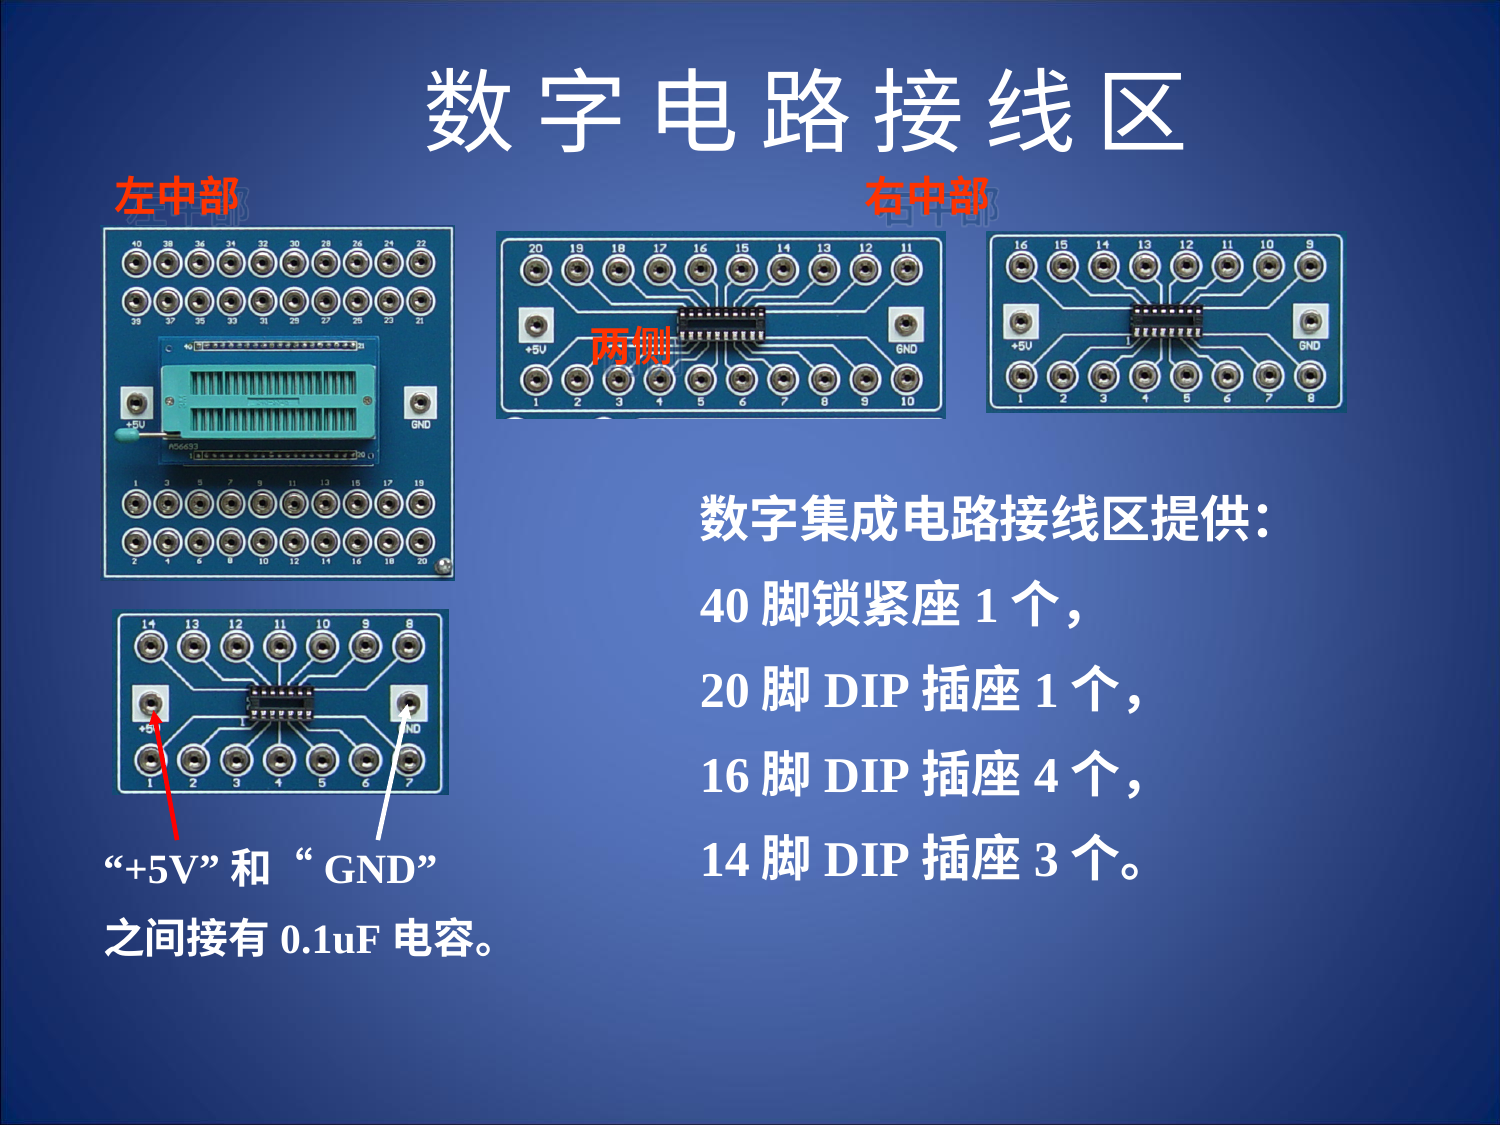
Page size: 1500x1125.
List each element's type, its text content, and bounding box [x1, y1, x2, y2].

text_box “+5V”和“GND” 之间接有0.1uF电容。 [88, 834, 538, 970]
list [112, 609, 449, 795]
picture [0, 0, 1500, 1125]
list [496, 231, 945, 419]
text_box 数字集成电路接线区提供： 40脚锁紧座1个， 20脚DIP插座1个， 16脚DIP插座4个， 14脚DIP插座3个。 [685, 479, 1412, 895]
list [100, 225, 455, 581]
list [986, 231, 1347, 413]
title 数 字 电 路 接 线 区 [212, 62, 1400, 155]
text_box 左中部 [99, 162, 300, 228]
text_box 右中部 [849, 162, 1050, 228]
